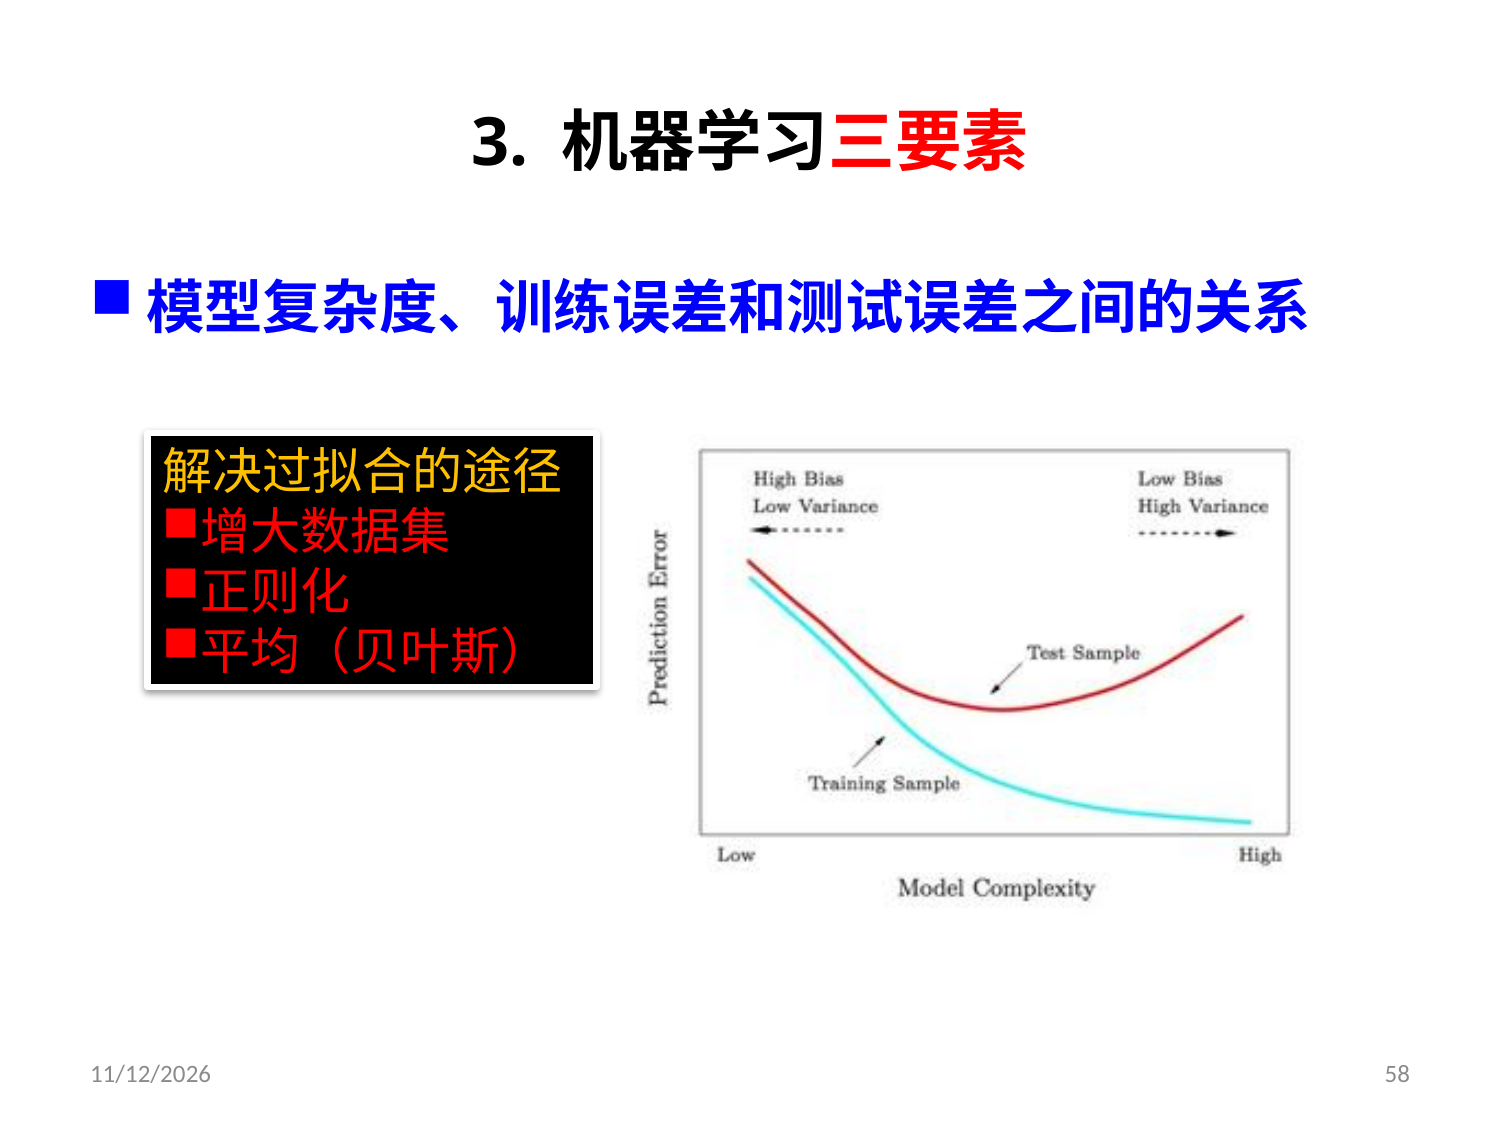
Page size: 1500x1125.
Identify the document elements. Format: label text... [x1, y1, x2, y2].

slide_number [75, 1042, 425, 1103]
title 3. 机器学习三要素 [75, 45, 1425, 233]
text_box 解决过拟合的途径 增大数据集 正则化 平均（贝叶斯） [144, 430, 600, 690]
picture [619, 434, 1316, 918]
slide_number 58 [1074, 1042, 1425, 1103]
list 模型复杂度、训练误差和测试误差之间的关系 [75, 262, 1425, 1005]
